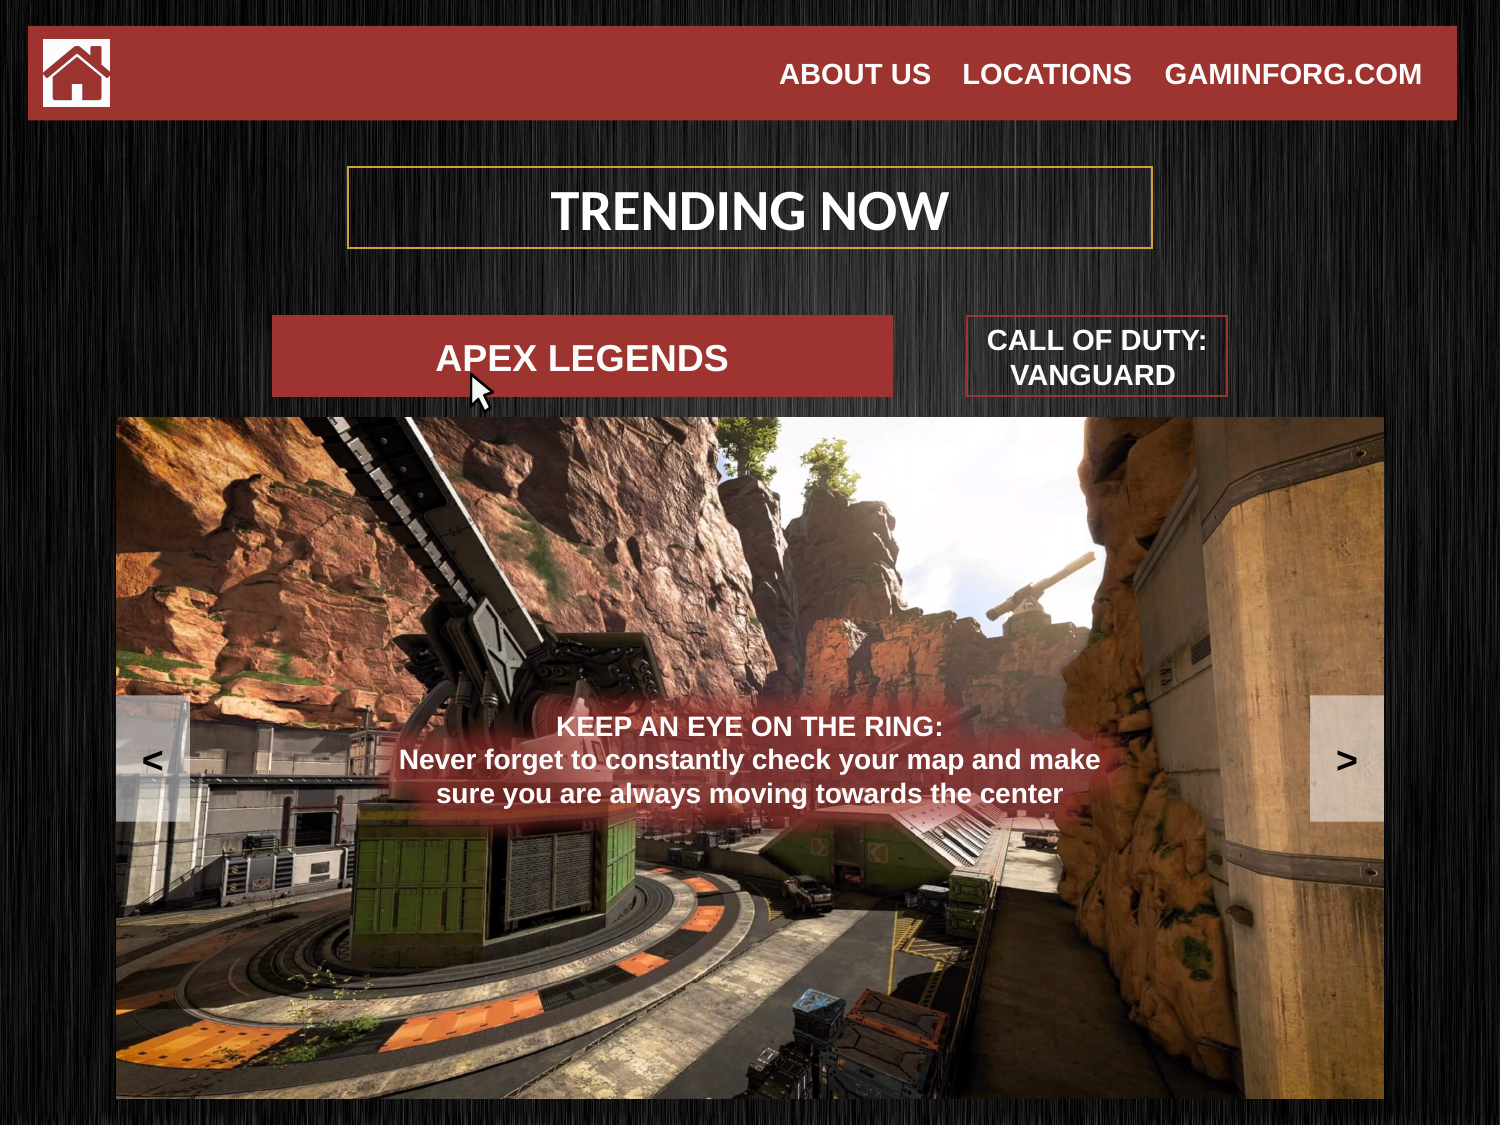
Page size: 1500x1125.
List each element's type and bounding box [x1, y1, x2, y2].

text_box [272, 315, 1228, 397]
text_box [27, 25, 1500, 121]
text_box [116, 417, 1384, 1100]
picture [0, 0, 1500, 1125]
text_box [361, 673, 1139, 844]
